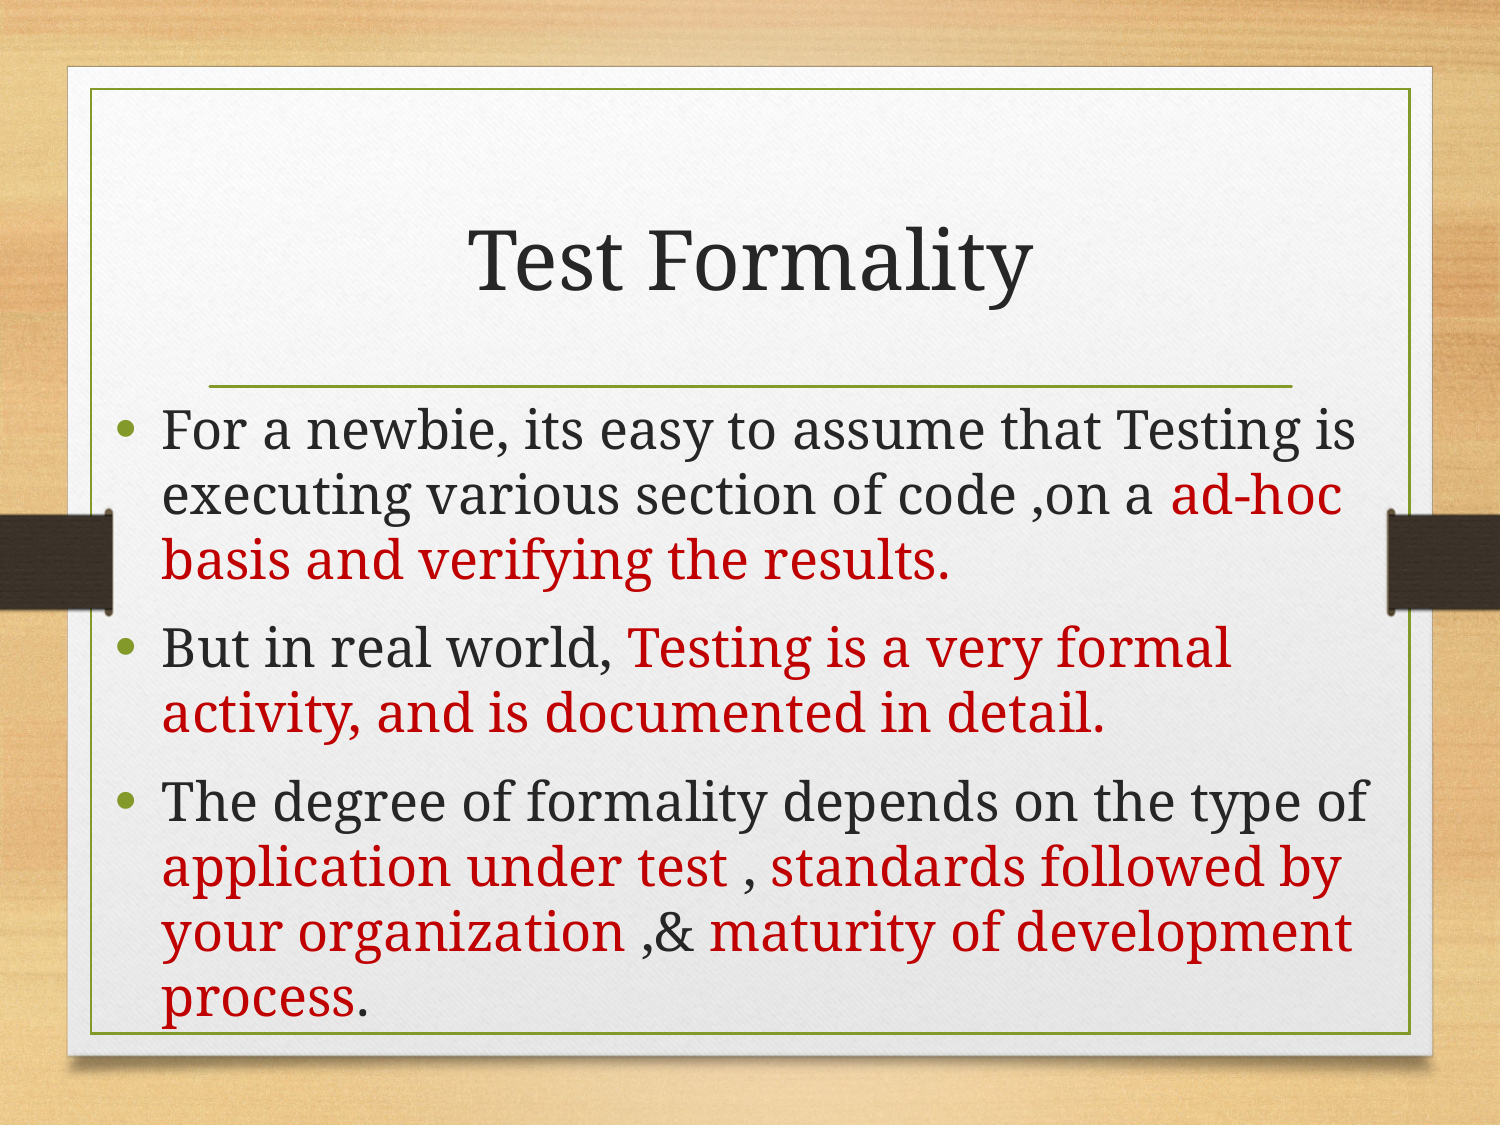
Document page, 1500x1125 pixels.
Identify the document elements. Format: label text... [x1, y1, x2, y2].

list For a newbie, its easy to assume that Testing is executing various section of code ,on a ad-hoc basis and verifying the results. But in real world, Testing is a very formal activity, and is documented in detail. The degree of formality depends on the type of application under test , standards followed by your organization ,& maturity of development process. [99, 387, 1413, 1038]
title Test Formality [193, 150, 1309, 365]
picture [0, 0, 1500, 1125]
